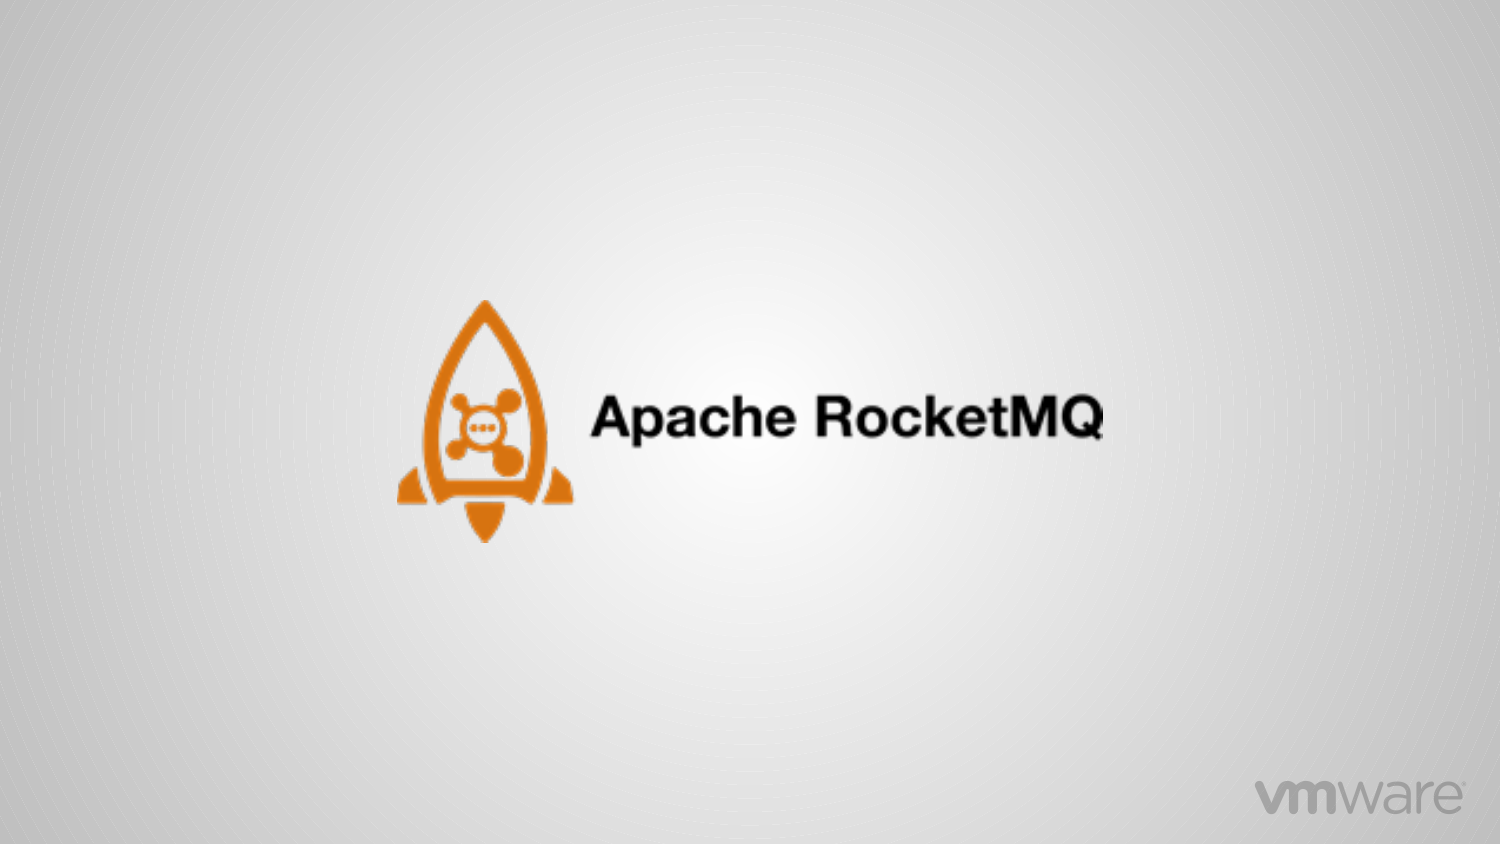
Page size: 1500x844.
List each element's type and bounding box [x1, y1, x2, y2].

picture [397, 300, 1103, 543]
